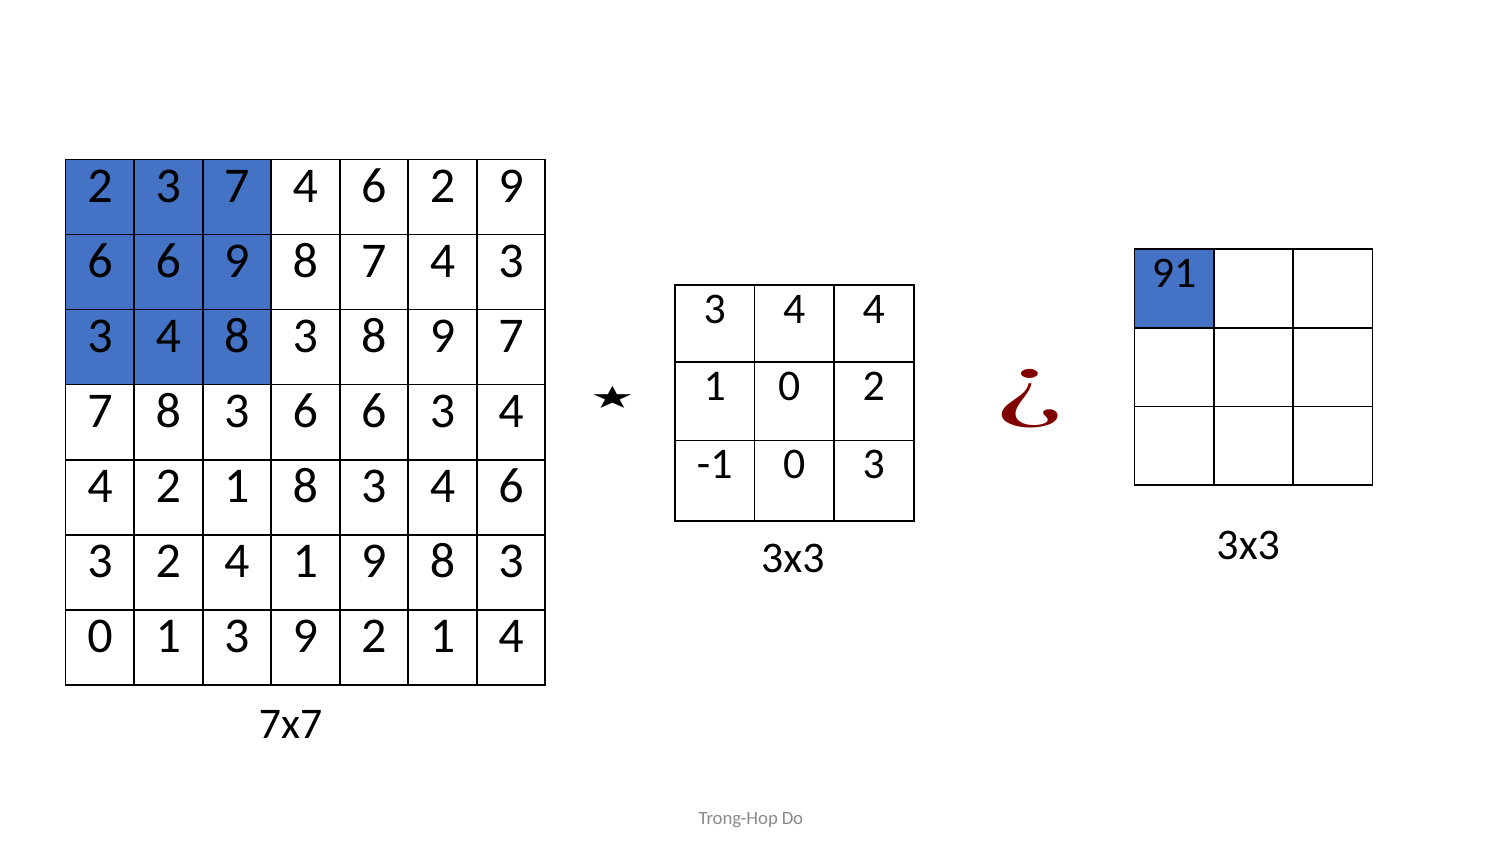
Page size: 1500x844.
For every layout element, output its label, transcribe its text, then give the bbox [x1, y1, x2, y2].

table_cell 9 [341, 536, 407, 609]
table_cell 7 [66, 385, 133, 459]
table_cell 2 [135, 461, 202, 534]
table_cell [1215, 407, 1292, 484]
table_cell [1294, 407, 1372, 484]
table_header 4 [835, 286, 913, 361]
table_cell 9 [204, 235, 270, 309]
table_cell 7 [341, 235, 407, 309]
table_cell 1 [272, 536, 339, 609]
table_cell 3 [272, 310, 339, 384]
table_cell [1215, 329, 1292, 406]
table_cell [1294, 329, 1372, 406]
table_cell 8 [272, 461, 339, 534]
text_box 7x7 [244, 687, 338, 755]
table_cell 9 [409, 310, 476, 384]
table_cell 4 [204, 536, 270, 609]
table_cell 0 [755, 441, 833, 520]
table_header 4 [272, 160, 339, 234]
table_cell 8 [272, 235, 339, 309]
table_header 3 [135, 160, 202, 234]
table_header 91 [1135, 250, 1213, 327]
table_header 6 [341, 160, 407, 234]
table_cell 3 [409, 385, 476, 459]
table_cell 4 [478, 611, 544, 684]
table_cell [1135, 407, 1213, 484]
table_header 3 [676, 286, 754, 361]
table_cell 3 [66, 536, 133, 609]
table_cell 8 [409, 536, 476, 609]
table_header [1294, 250, 1372, 327]
table_cell 6 [66, 235, 133, 309]
table_cell [1135, 329, 1213, 406]
table_header 4 [755, 286, 833, 361]
table_cell 8 [204, 310, 270, 384]
table_header [1215, 250, 1292, 327]
table_cell 2 [135, 536, 202, 609]
table_cell 2 [341, 611, 407, 684]
table_cell 6 [341, 385, 407, 459]
table_cell 4 [409, 461, 476, 534]
table_cell 4 [478, 385, 544, 459]
text_box 3x3 [746, 521, 840, 589]
table_cell 3 [204, 385, 270, 459]
table_cell 6 [135, 235, 202, 309]
table_cell 3 [341, 461, 407, 534]
table_cell 9 [272, 611, 339, 684]
table_cell 4 [409, 235, 476, 309]
table_cell 1 [204, 461, 270, 534]
table_header 2 [66, 160, 133, 234]
table_header 7 [204, 160, 270, 234]
table_cell 6 [478, 461, 544, 534]
table_header 2 [409, 160, 476, 234]
footer Trong-Hop Do [496, 782, 1004, 827]
table_cell 1 [409, 611, 476, 684]
table_cell 3 [478, 235, 544, 309]
table_header 9 [478, 160, 544, 234]
table_cell 8 [341, 310, 407, 384]
table_cell 3 [66, 310, 133, 384]
table_cell 2 [835, 363, 913, 440]
table_cell 0 [755, 363, 833, 440]
table_cell 3 [478, 536, 544, 609]
table_cell 4 [66, 461, 133, 534]
table_cell 4 [135, 310, 202, 384]
table_cell 3 [204, 611, 270, 684]
table_cell 7 [478, 310, 544, 384]
table_cell 1 [135, 611, 202, 684]
table_cell 1 [676, 363, 754, 440]
table_cell 8 [135, 385, 202, 459]
table_cell 0 [66, 611, 133, 684]
table_cell 6 [272, 385, 339, 459]
text_box 3x3 [1201, 508, 1295, 576]
table_cell 3 [835, 441, 913, 520]
table_cell -1 [676, 441, 754, 520]
